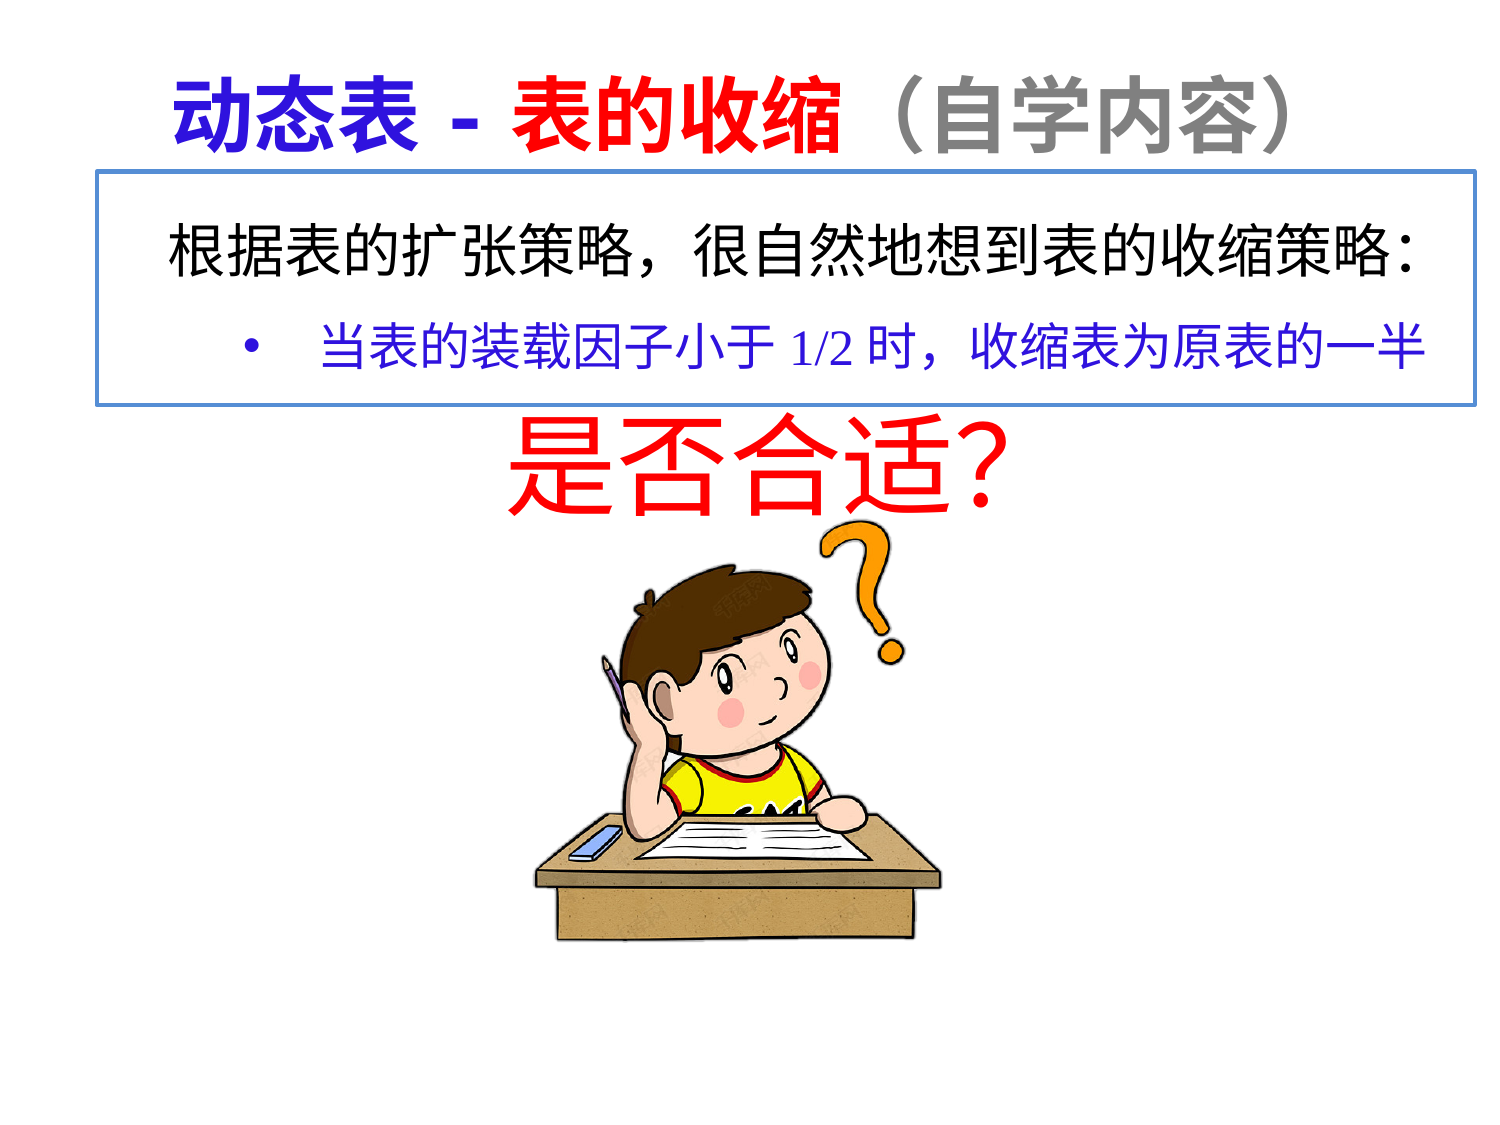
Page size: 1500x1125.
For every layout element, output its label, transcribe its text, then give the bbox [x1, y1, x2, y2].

picture [532, 518, 943, 944]
list 根据表的扩张策略，很自然地想到表的收缩策略： 当表的装载因子小于1/2时，收缩表为原表的一半 [96, 171, 1475, 405]
title 动态表-表的收缩（自学内容） [81, 19, 1432, 207]
text_box 是否合适？ [489, 387, 1082, 538]
